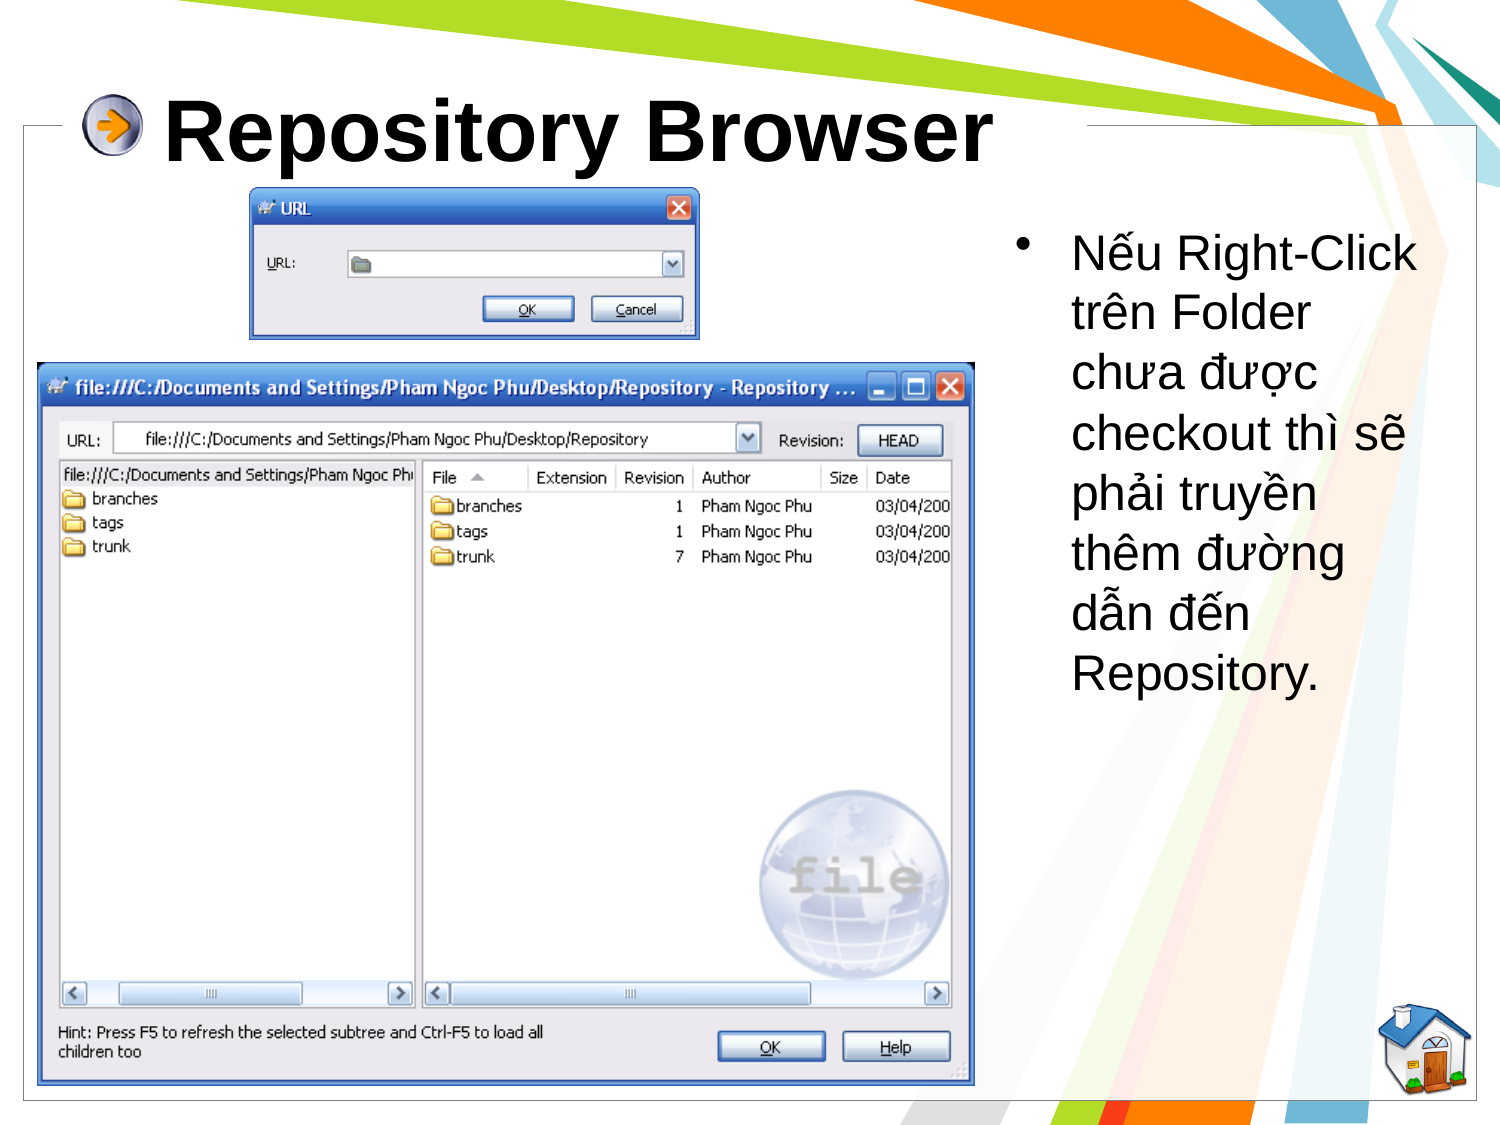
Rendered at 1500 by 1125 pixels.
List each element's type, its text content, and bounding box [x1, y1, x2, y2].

picture [249, 187, 701, 341]
list Nếu Right-Click trên Folder chưa được checkout thì sẽ phải truyền thêm đường dẫn đến Repository. [999, 212, 1438, 1076]
title Repository Browser [147, 32, 1183, 221]
picture [82, 94, 143, 156]
picture [37, 362, 976, 1087]
picture [1374, 999, 1476, 1101]
